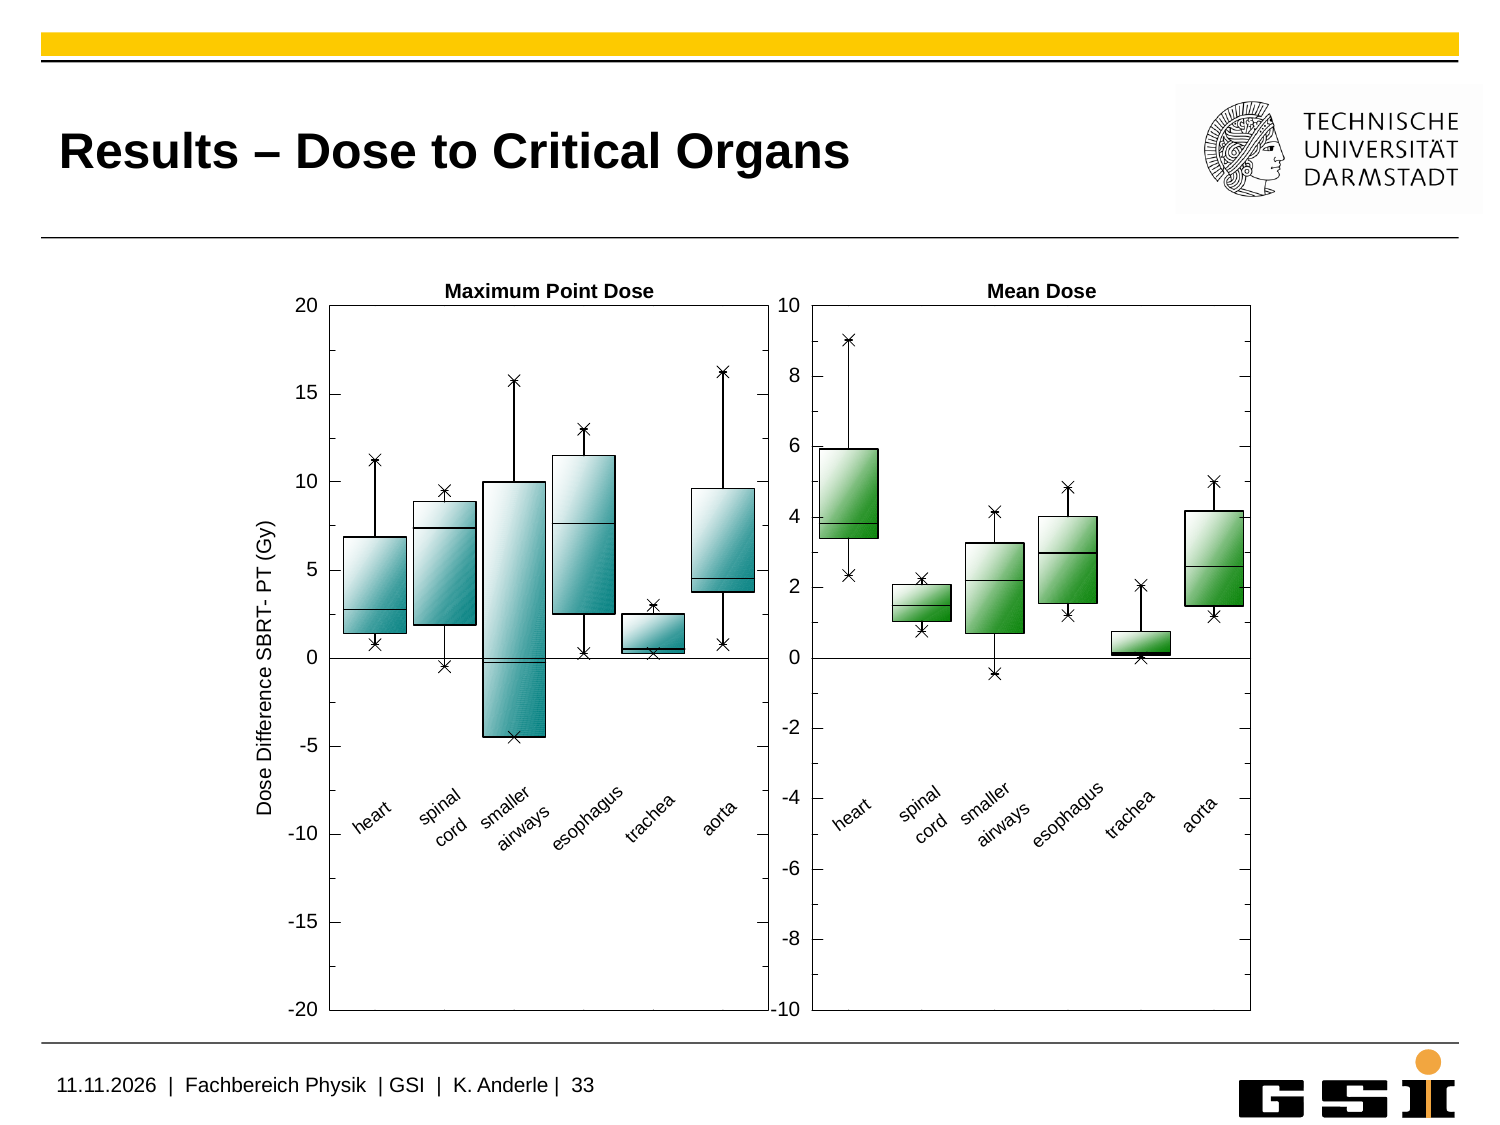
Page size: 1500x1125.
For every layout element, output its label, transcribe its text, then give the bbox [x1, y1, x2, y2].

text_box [241, 266, 1341, 1044]
picture [1175, 84, 1483, 214]
title Results – Dose to Critical Organs [58, 79, 1149, 218]
